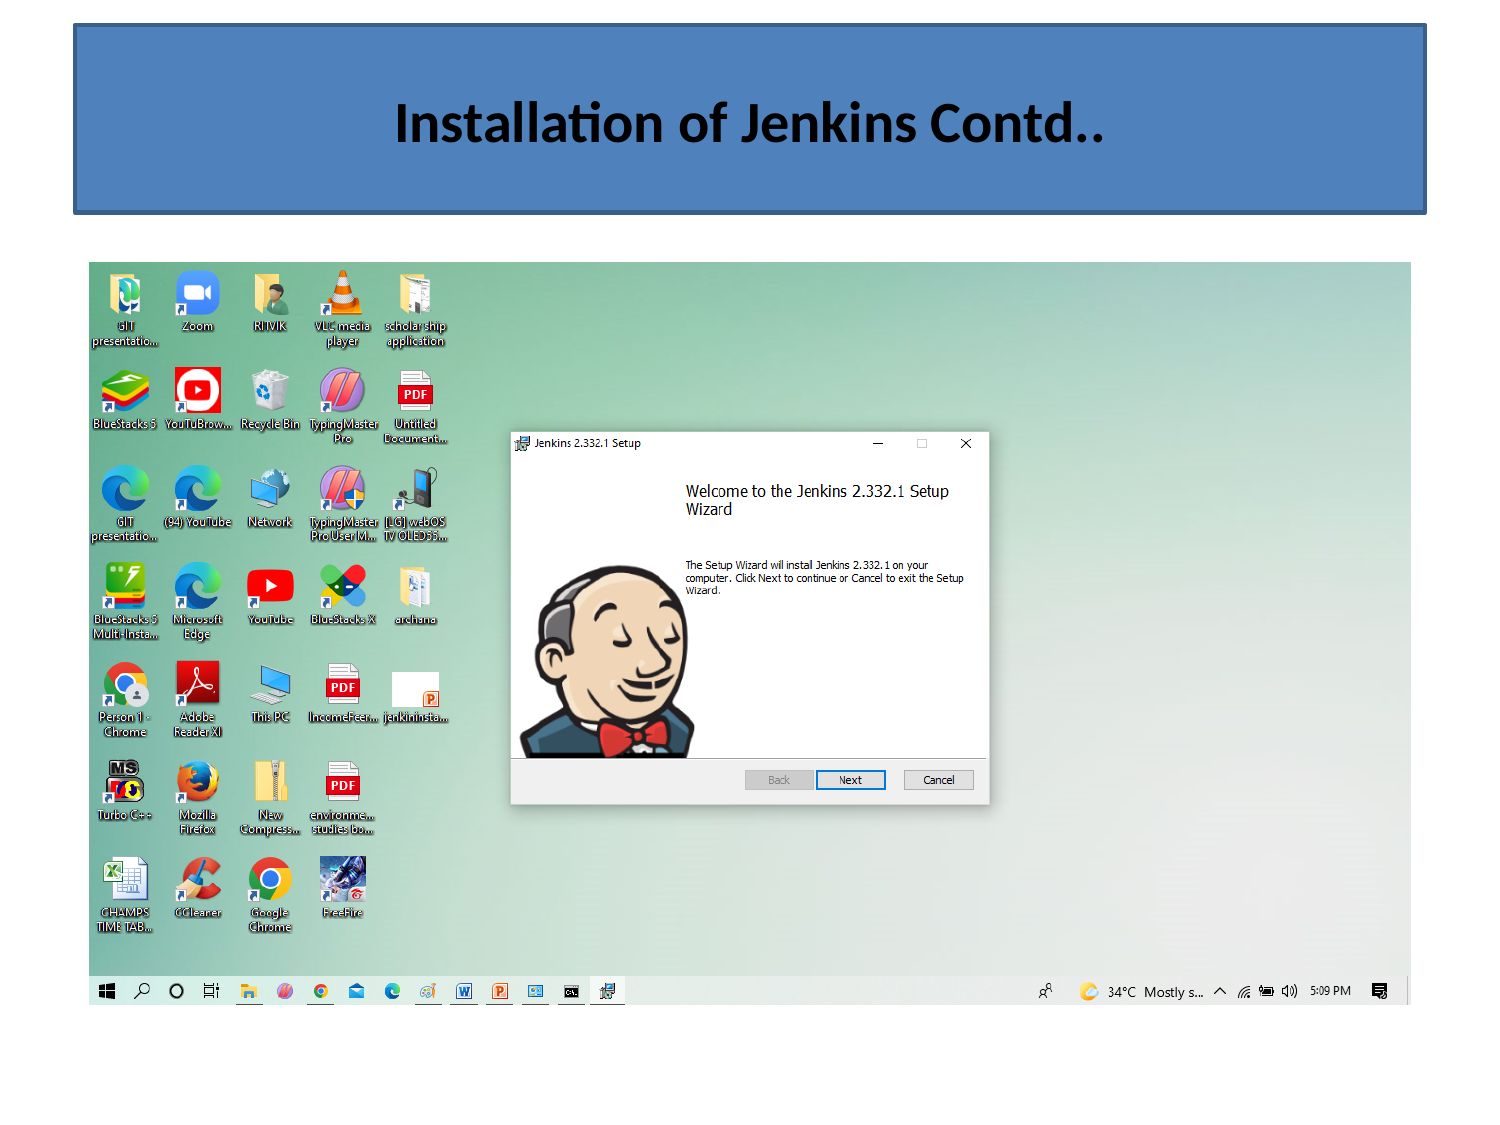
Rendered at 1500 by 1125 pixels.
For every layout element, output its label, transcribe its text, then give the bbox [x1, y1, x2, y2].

title Installation of Jenkins Contd.. [73, 23, 1427, 215]
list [89, 262, 1411, 1006]
